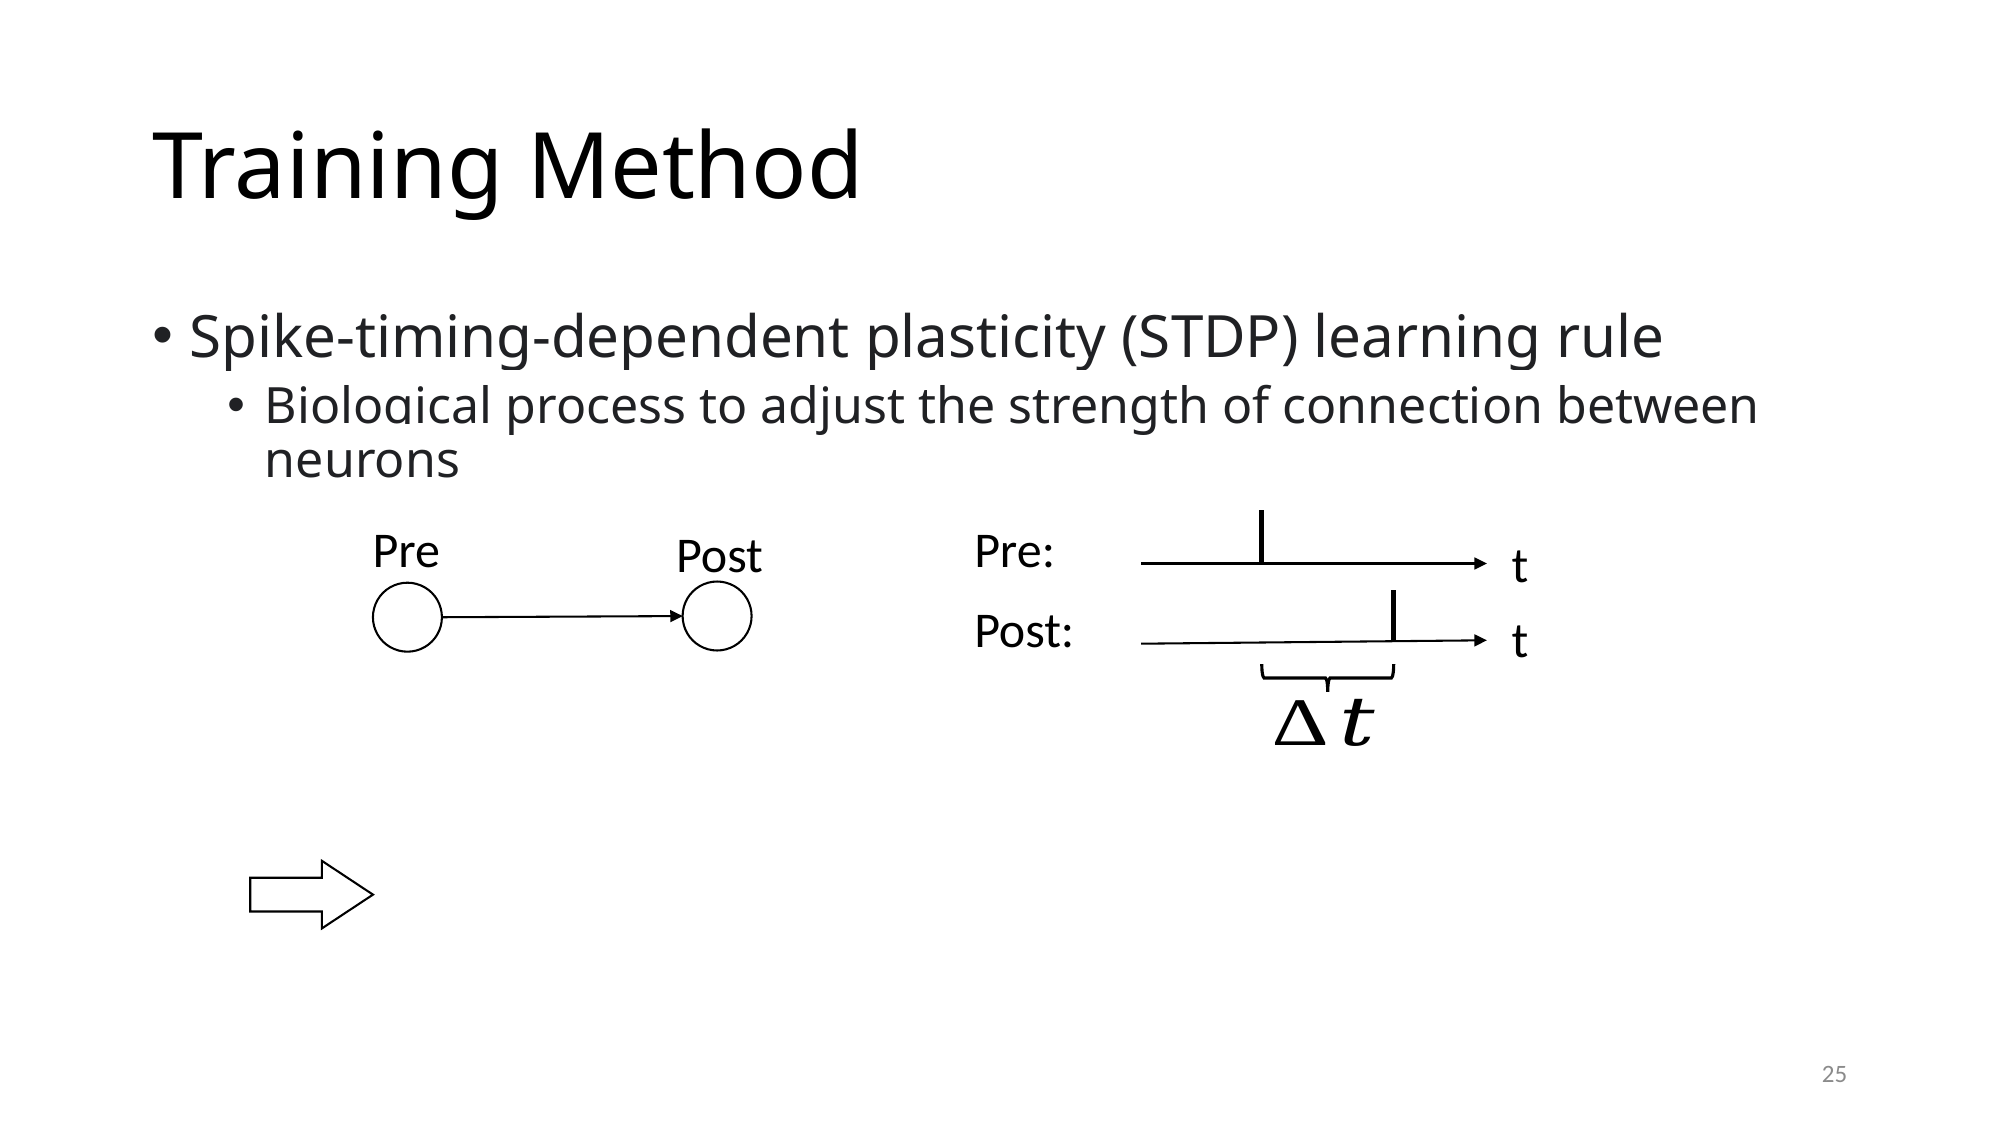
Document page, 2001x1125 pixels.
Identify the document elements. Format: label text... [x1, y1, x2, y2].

text_box Pre [357, 510, 458, 586]
title Training Method [137, 59, 1863, 278]
text_box Post [661, 515, 824, 591]
text_box Post: [959, 590, 1122, 665]
text_box t [1496, 600, 1675, 676]
text_box [371, 586, 443, 653]
text_box t [1496, 524, 1675, 600]
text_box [1141, 640, 1487, 644]
text_box [1261, 664, 1395, 692]
list Spike-timing-dependent plasticity (STDP) learning rule Biological process to adjust the strength of connection between neurons [137, 299, 1863, 1014]
text_box Pre: [959, 510, 1093, 586]
text_box [681, 591, 753, 652]
text_box [249, 858, 375, 931]
slide_number 25 [1412, 1042, 1863, 1103]
